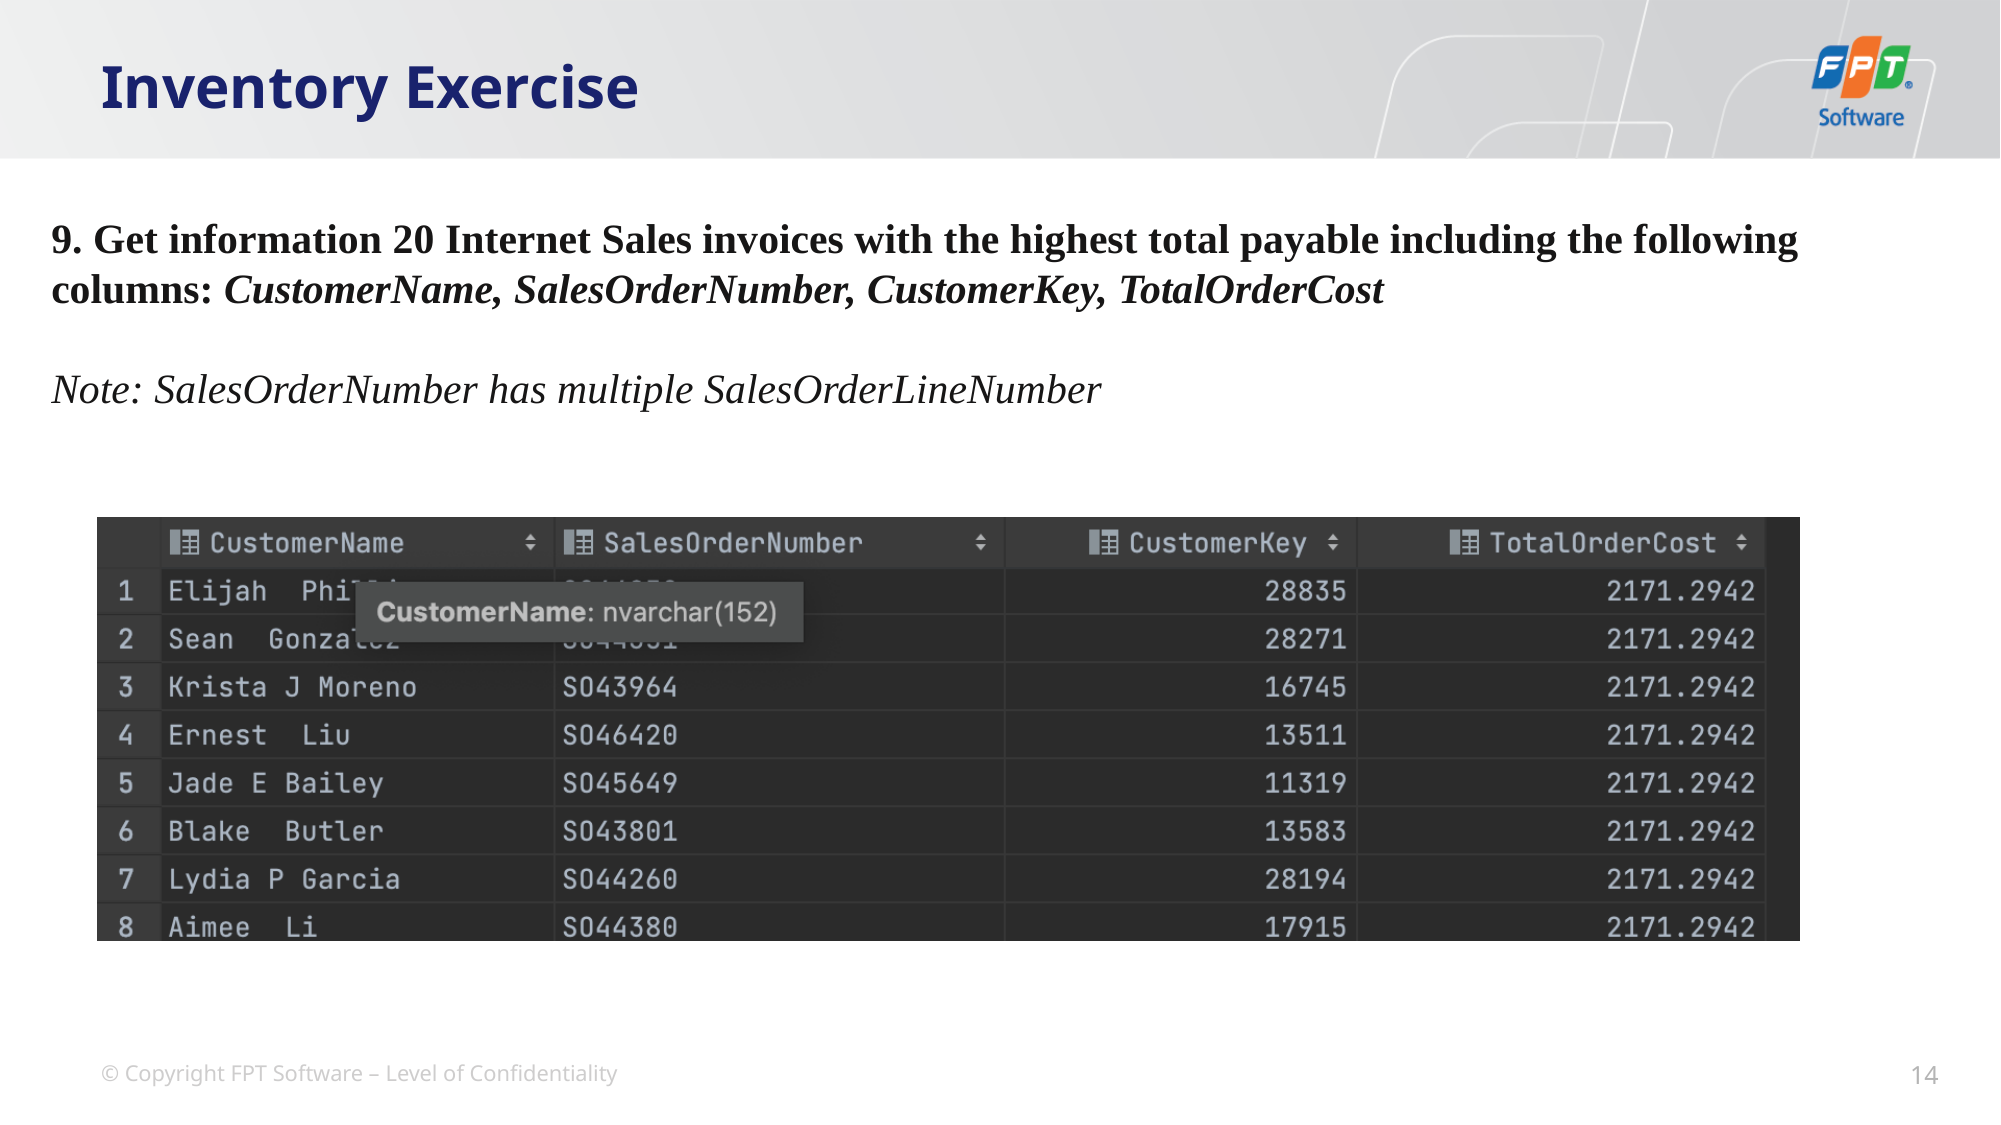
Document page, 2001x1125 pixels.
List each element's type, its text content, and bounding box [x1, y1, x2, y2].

title Inventory Exercise [86, 31, 1812, 148]
picture [0, 0, 2000, 159]
picture [97, 517, 1800, 941]
slide_number 14 [1855, 1052, 1954, 1094]
text_box 9. Get information 20 Internet Sales invoices with the highest total payable including the following columns: CustomerName, SalesOrderNumber, CustomerKey, TotalOrderCost Note: SalesOrderNumber has multiple SalesOrderLineNumber [51, 211, 1954, 413]
